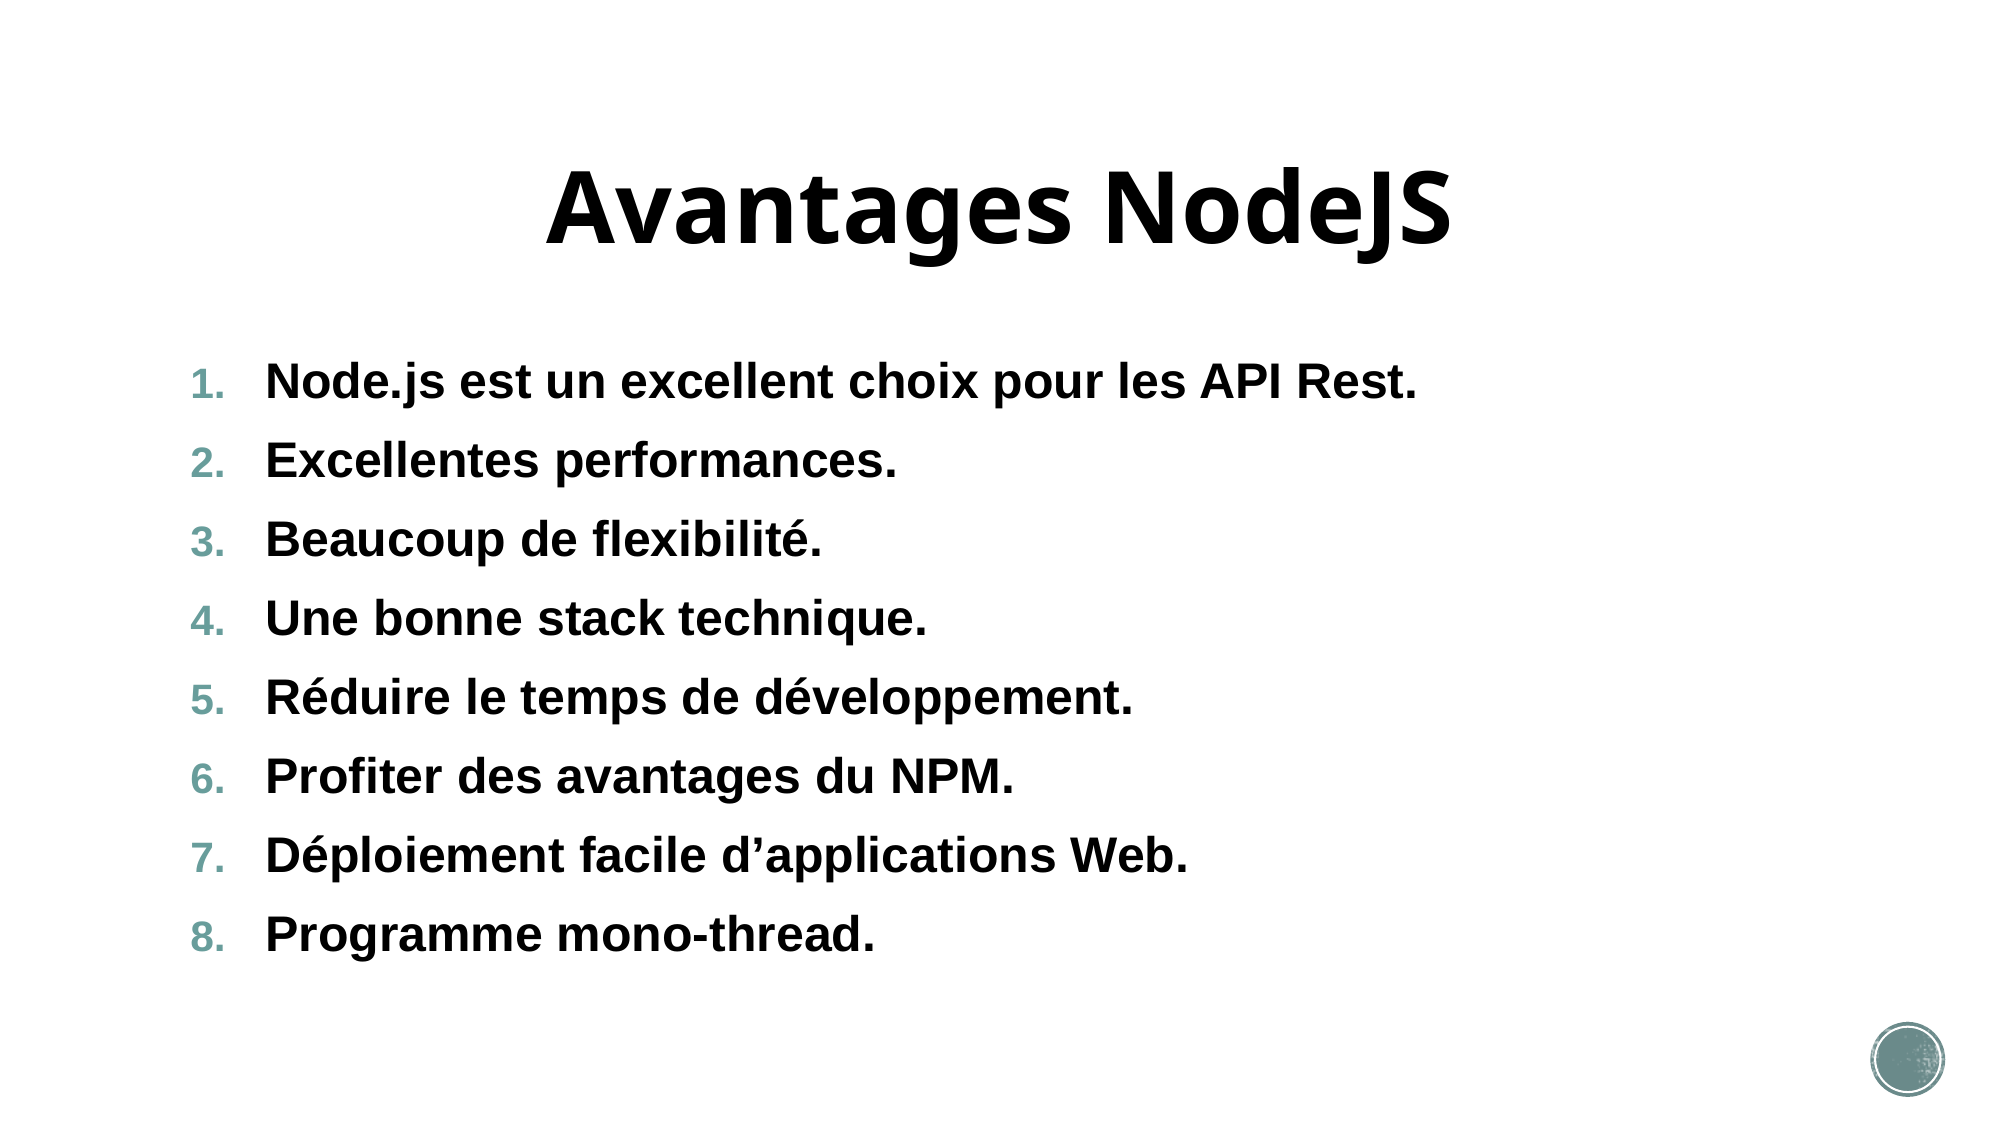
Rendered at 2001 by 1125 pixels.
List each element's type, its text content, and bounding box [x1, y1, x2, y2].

list Node.js est un excellent choix pour les API Rest. Excellentes performances. Beaucoup de flexibilité. Une bonne stack technique. Réduire le temps de développement. Profiter des avantages du NPM. Déploiement facile d’applications Web. Programme mono-thread. [175, 348, 1826, 1013]
title Avantages NodeJS [175, 79, 1826, 344]
